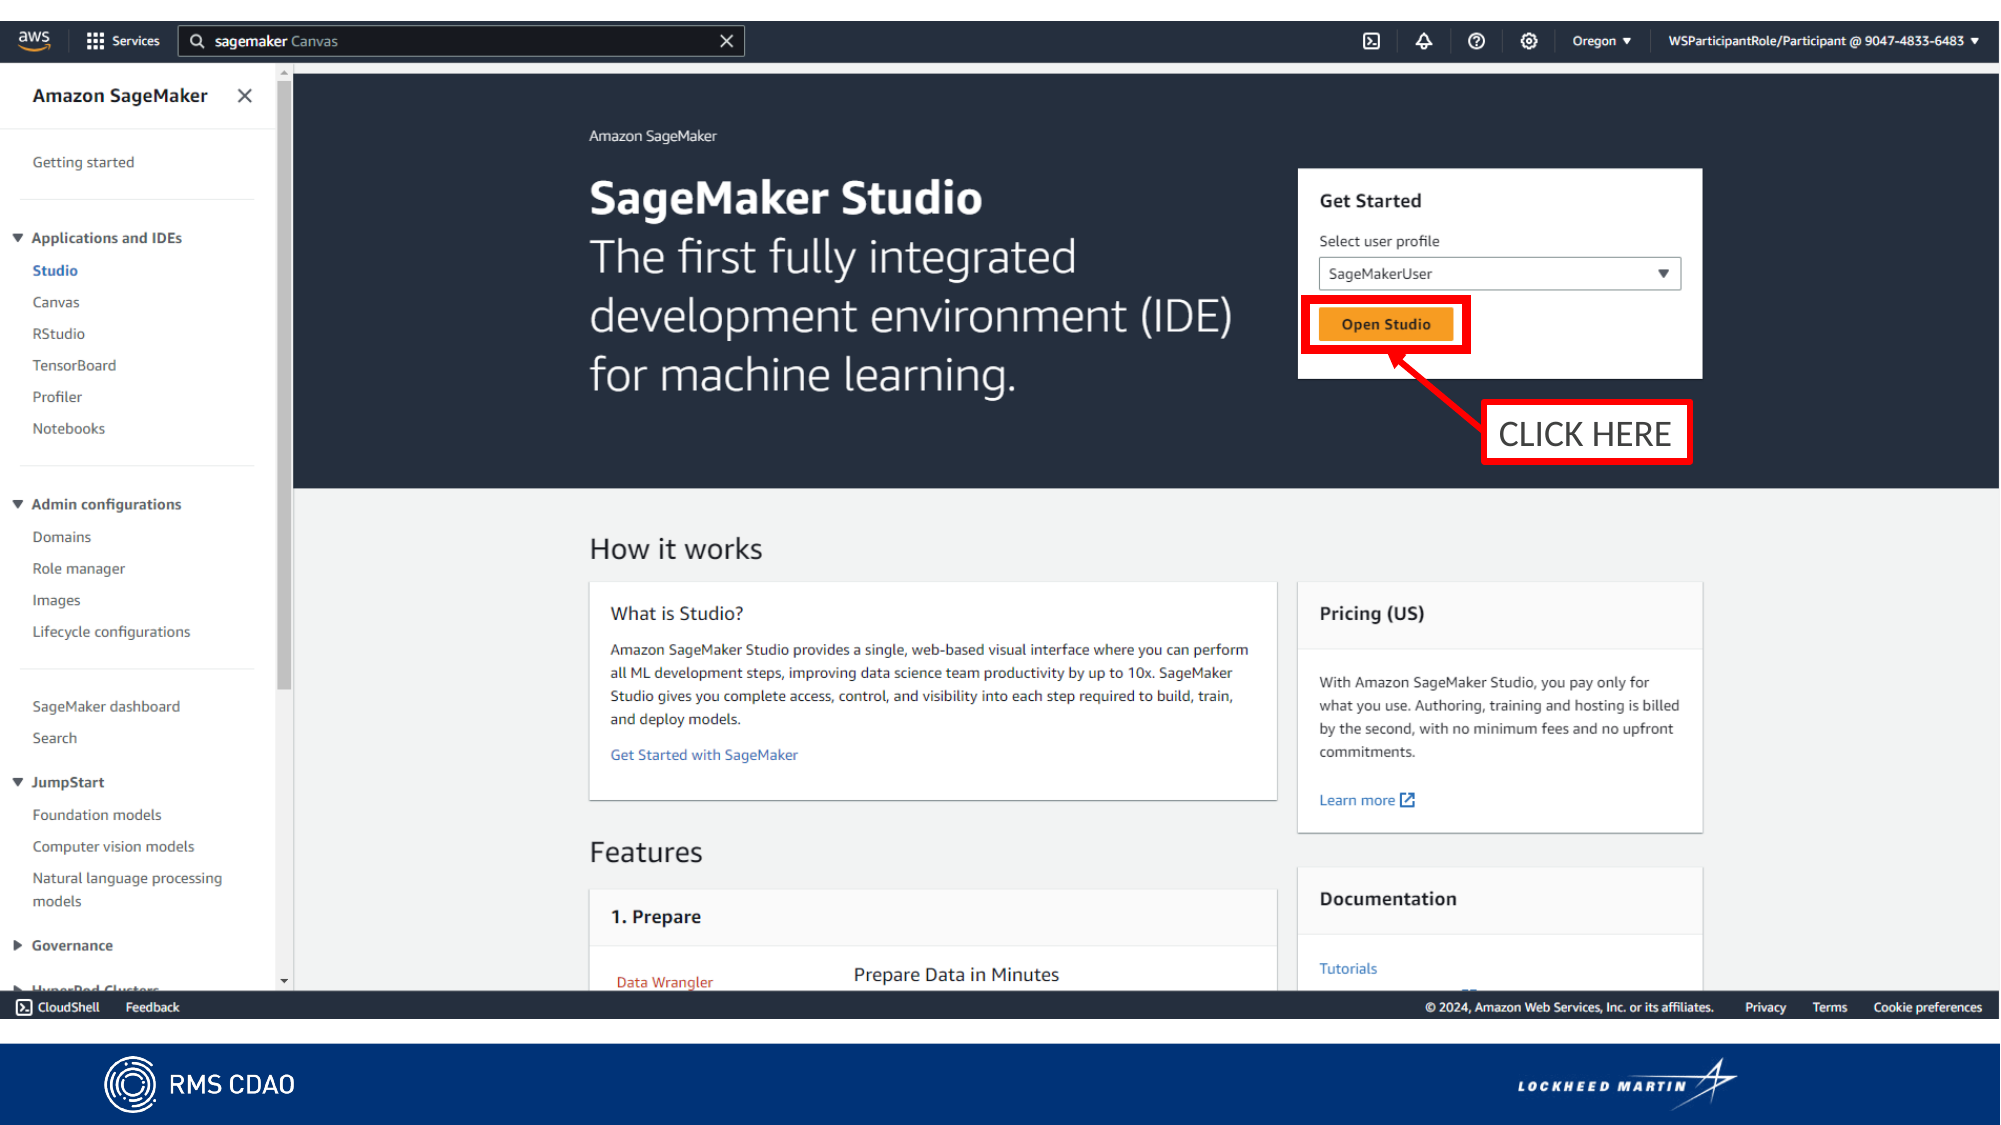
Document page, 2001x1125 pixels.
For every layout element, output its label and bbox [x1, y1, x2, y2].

picture [104, 1056, 295, 1113]
picture [1518, 1057, 1738, 1111]
text_box [1386, 349, 1485, 432]
picture [0, 21, 2000, 1019]
